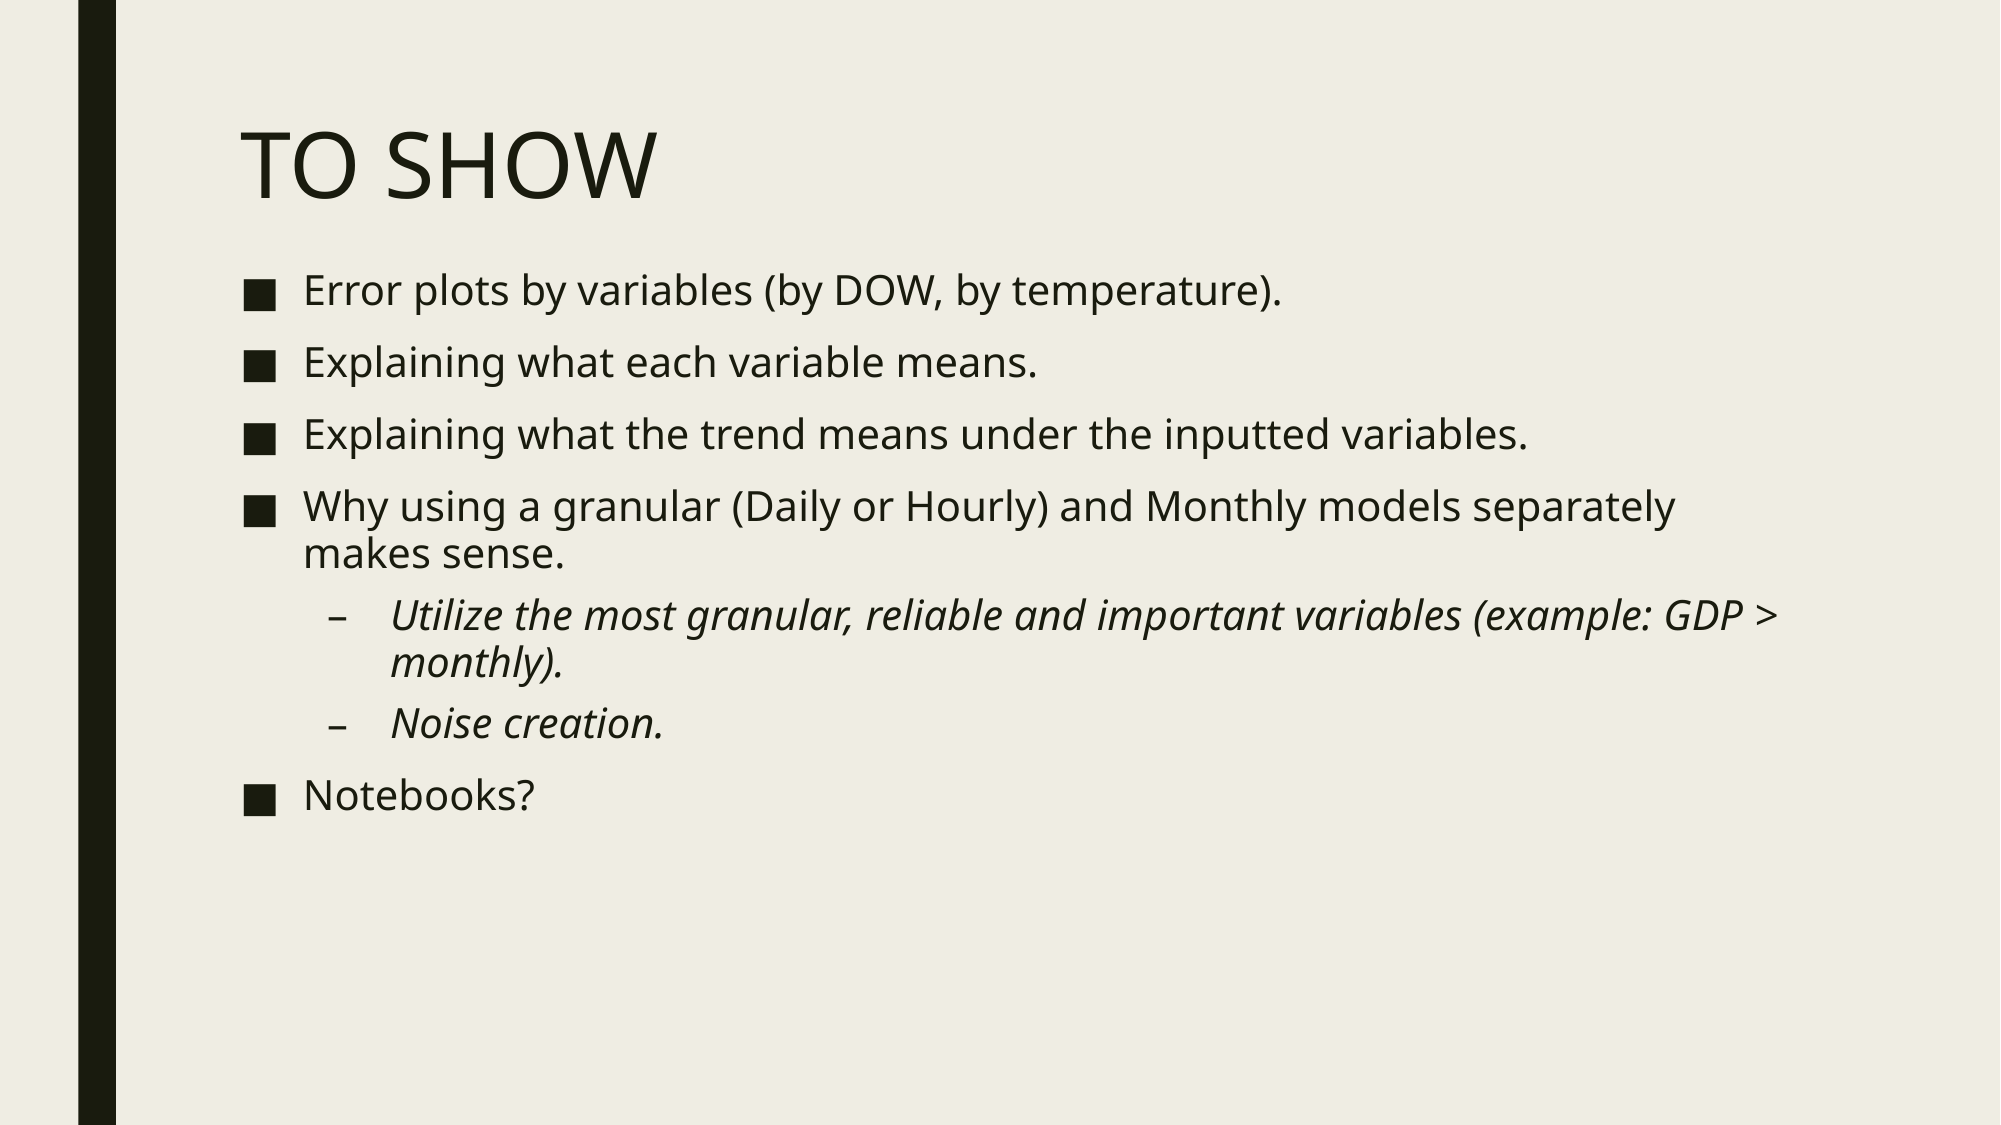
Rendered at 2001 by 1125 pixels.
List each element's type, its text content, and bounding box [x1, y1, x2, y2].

list Error plots by variables (by DOW, by temperature). Explaining what each variable means. Explaining what the trend means under the inputted variables. Why using a granular (Daily or Hourly) and Monthly models separately makes sense. Utilize the most granular, reliable and important variables (example: GDP > monthly). Noise creation. Notebooks? [225, 260, 1800, 963]
title TO SHOW [225, 112, 1800, 246]
